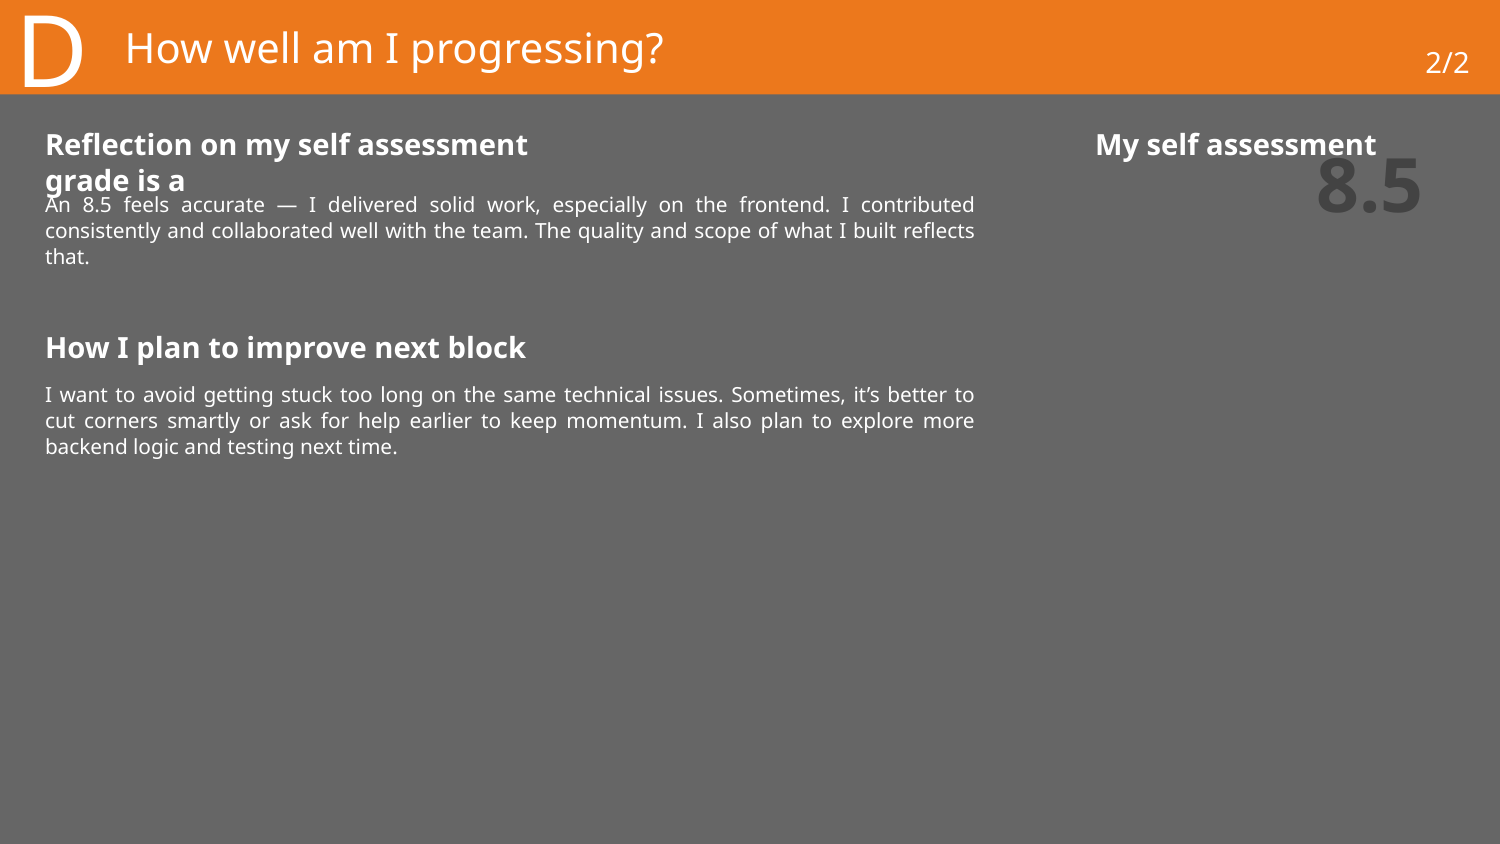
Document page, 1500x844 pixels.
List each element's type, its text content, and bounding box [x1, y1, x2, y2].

text_box 8.5 [1301, 122, 1452, 228]
list An 8.5 feels accurate — I delivered solid work, especially on the frontend. I contributed consistently and collaborated well with the team. The quality and scope of what I built reflects that. How I plan to improve next block I want to avoid getting stuck too long on the same technical issues. Sometimes, it’s better to cut corners smartly or ask for help earlier to keep momentum. I also plan to explore more backend logic and testing next time. [30, 175, 990, 815]
subtitle Reflection on my self assessment My self assessment grade is a [30, 109, 1470, 176]
title How well am I progressing? [109, 0, 1010, 94]
title 2/2 [1159, 0, 1485, 94]
title D [0, 0, 95, 94]
